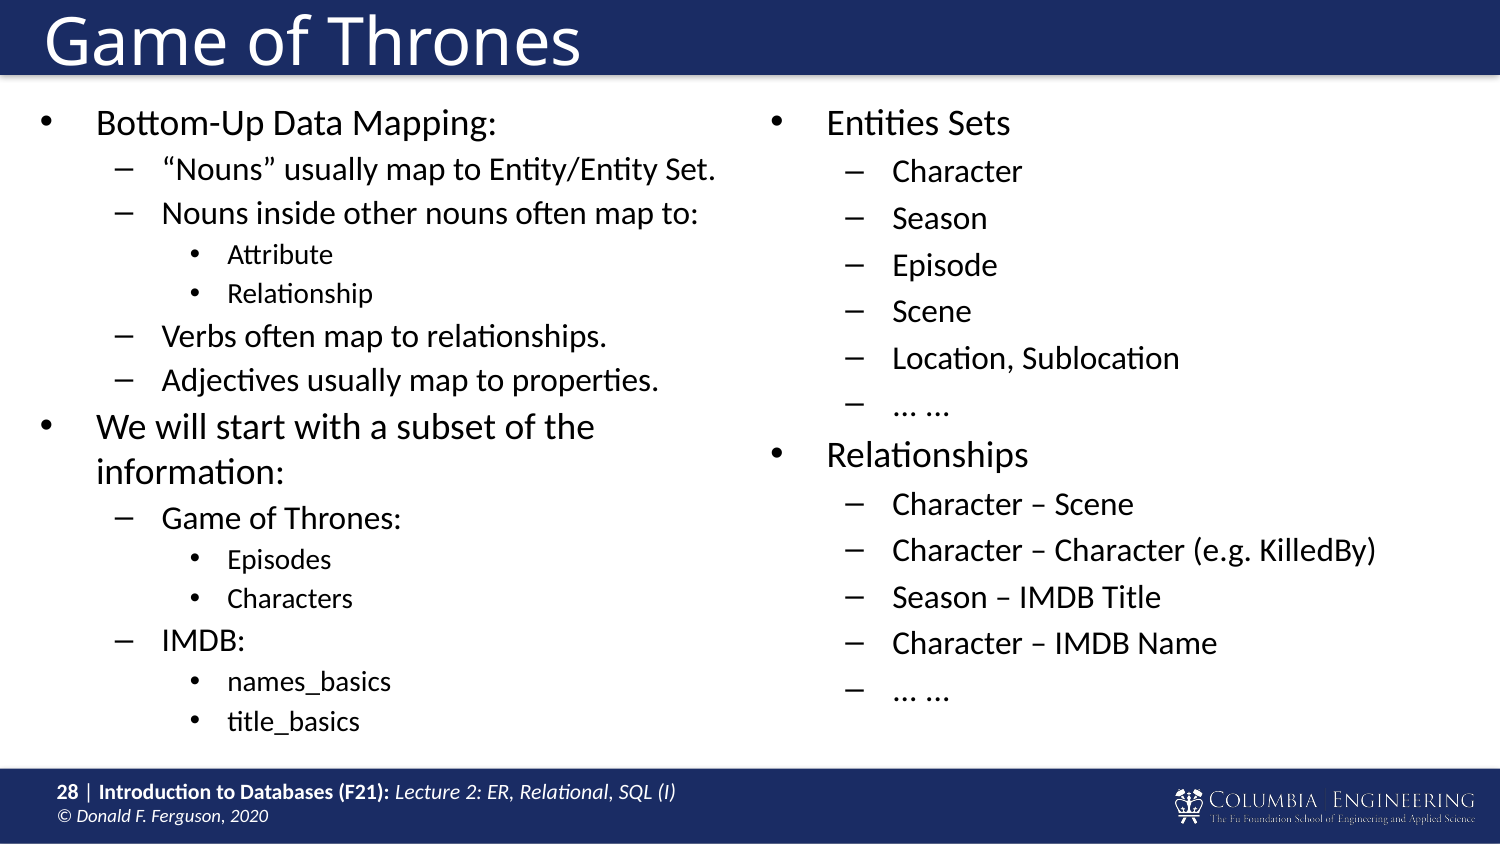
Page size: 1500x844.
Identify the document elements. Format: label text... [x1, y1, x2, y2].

title Game of Thrones [28, 0, 1450, 73]
list Entities Sets Character Season Episode Scene Location, Sublocation ... ... Relationships Character – Scene Character – Character (e.g. KilledBy) Season – IMDB Title Character – IMDB Name ... ... [755, 90, 1444, 754]
list Bottom-Up Data Mapping: “Nouns” usually map to Entity/Entity Set. Nouns inside other nouns often map to: Attribute Relationship Verbs often map to relationships. Adjectives usually map to properties. We will start with a subset of the information: Game of Thrones: Episodes Characters IMDB: names_basics title_basics [24, 90, 755, 754]
